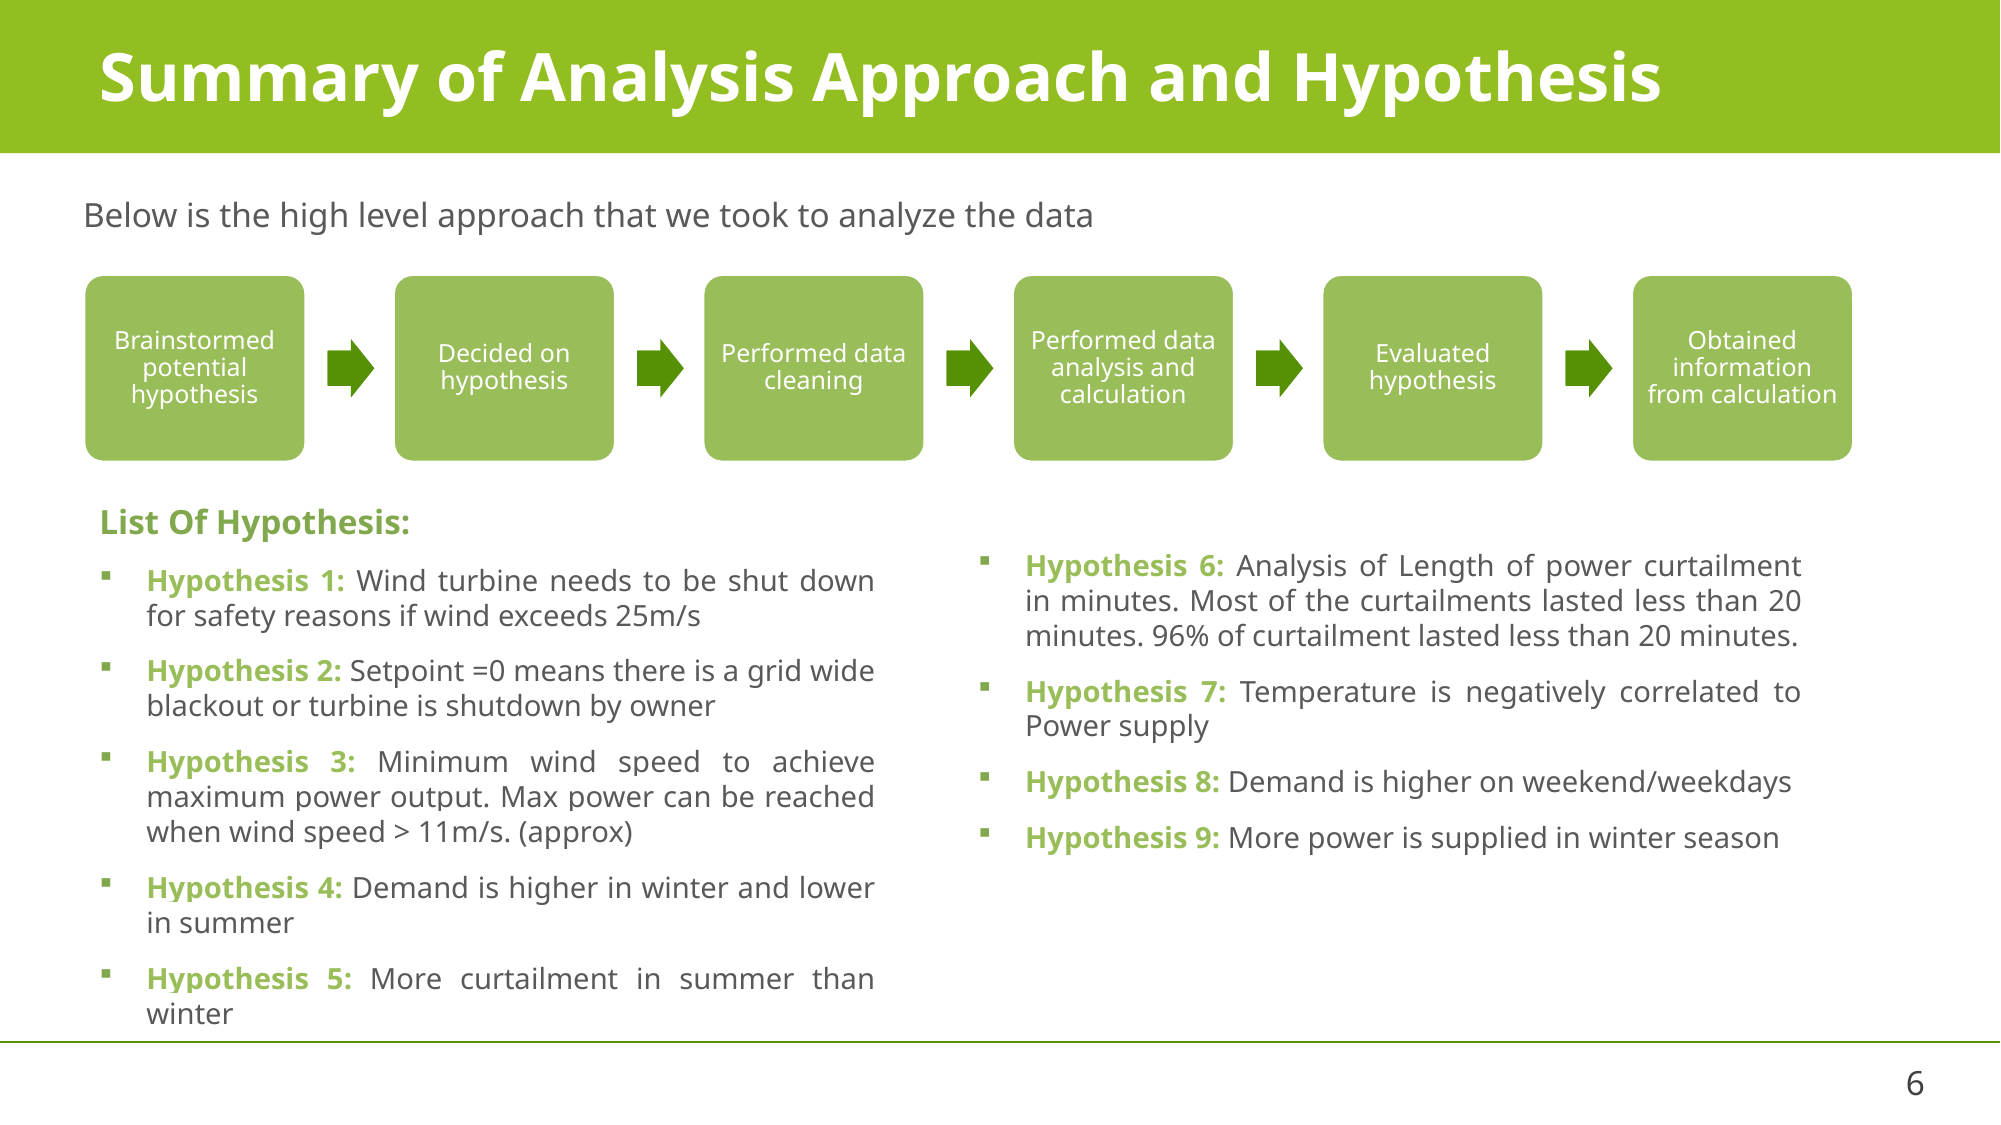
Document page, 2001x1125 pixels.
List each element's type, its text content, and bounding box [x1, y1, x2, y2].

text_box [84, 274, 1854, 462]
text_box 6 [1489, 1054, 1940, 1115]
text_box [0, 0, 2000, 155]
text_box Summary of Analysis Approach and Hypothesis [84, 36, 1810, 124]
text_box List Of Hypothesis: Hypothesis 1: Wind turbine needs to be shut down for safety reasons if wind exceeds 25m/s Hypothesis 2: Setpoint =0 means there is a grid wide blackout or turbine is shutdown by owner Hypothesis 3: Minimum wind speed to achieve maximum power output. Max power can be reached when wind speed > 11m/s. (approx) Hypothesis 4: Demand is higher in winter and lower in summer Hypothesis 5: More curtailment in summer than winter [84, 473, 891, 917]
text_box Below is the high level approach that we took to analyze the data [68, 166, 1754, 250]
text_box Hypothesis 6: Analysis of Length of power curtailment in minutes. Most of the curtailments lasted less than 20 minutes. 96% of curtailment lasted less than 20 minutes. Hypothesis 7: Temperature is negatively correlated to Power supply Hypothesis 8: Demand is higher on weekend/weekdays Hypothesis 9: More power is supplied in winter season [963, 539, 1818, 932]
